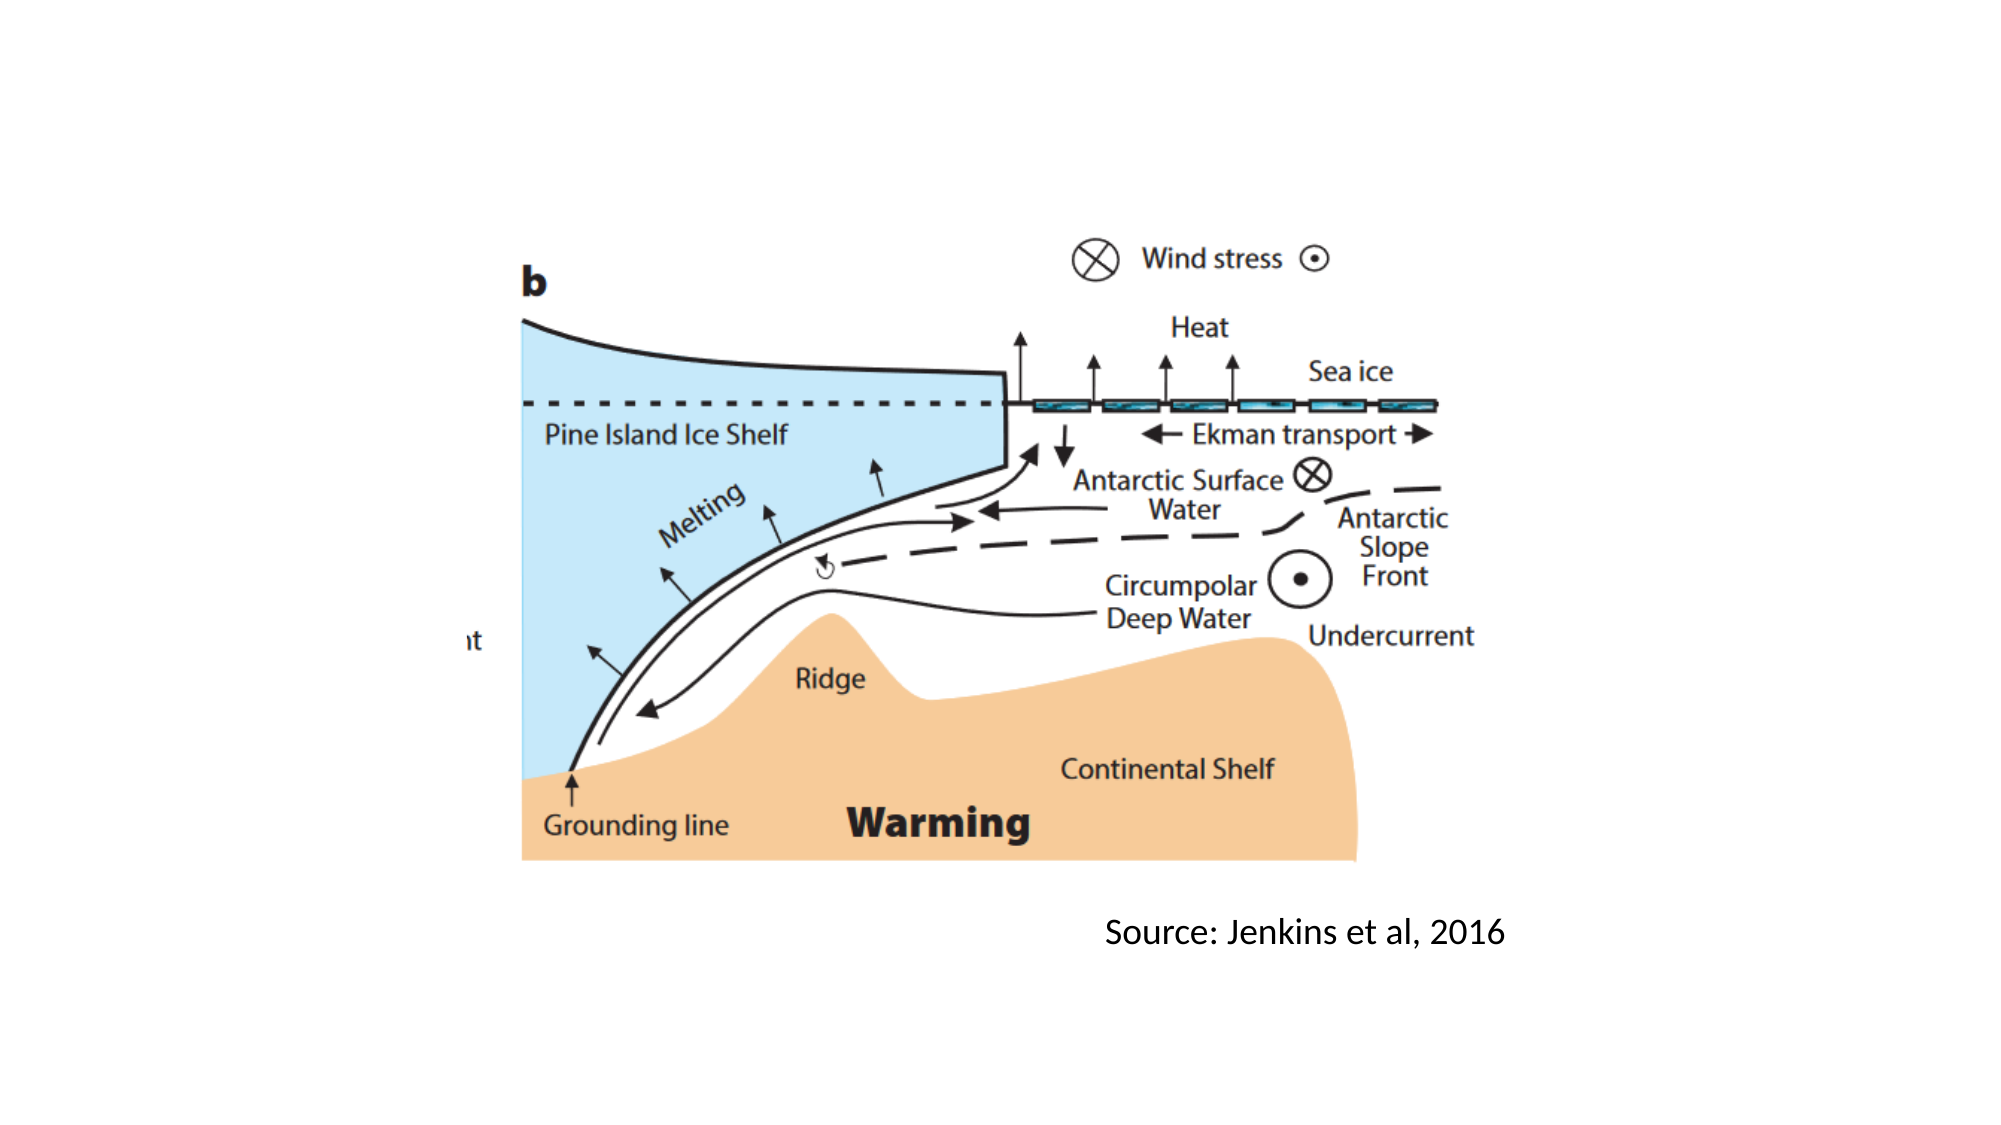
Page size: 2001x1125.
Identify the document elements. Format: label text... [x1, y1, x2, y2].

text_box Source: Jenkins et al, 2016 [1105, 906, 1524, 953]
picture [466, 184, 1591, 884]
